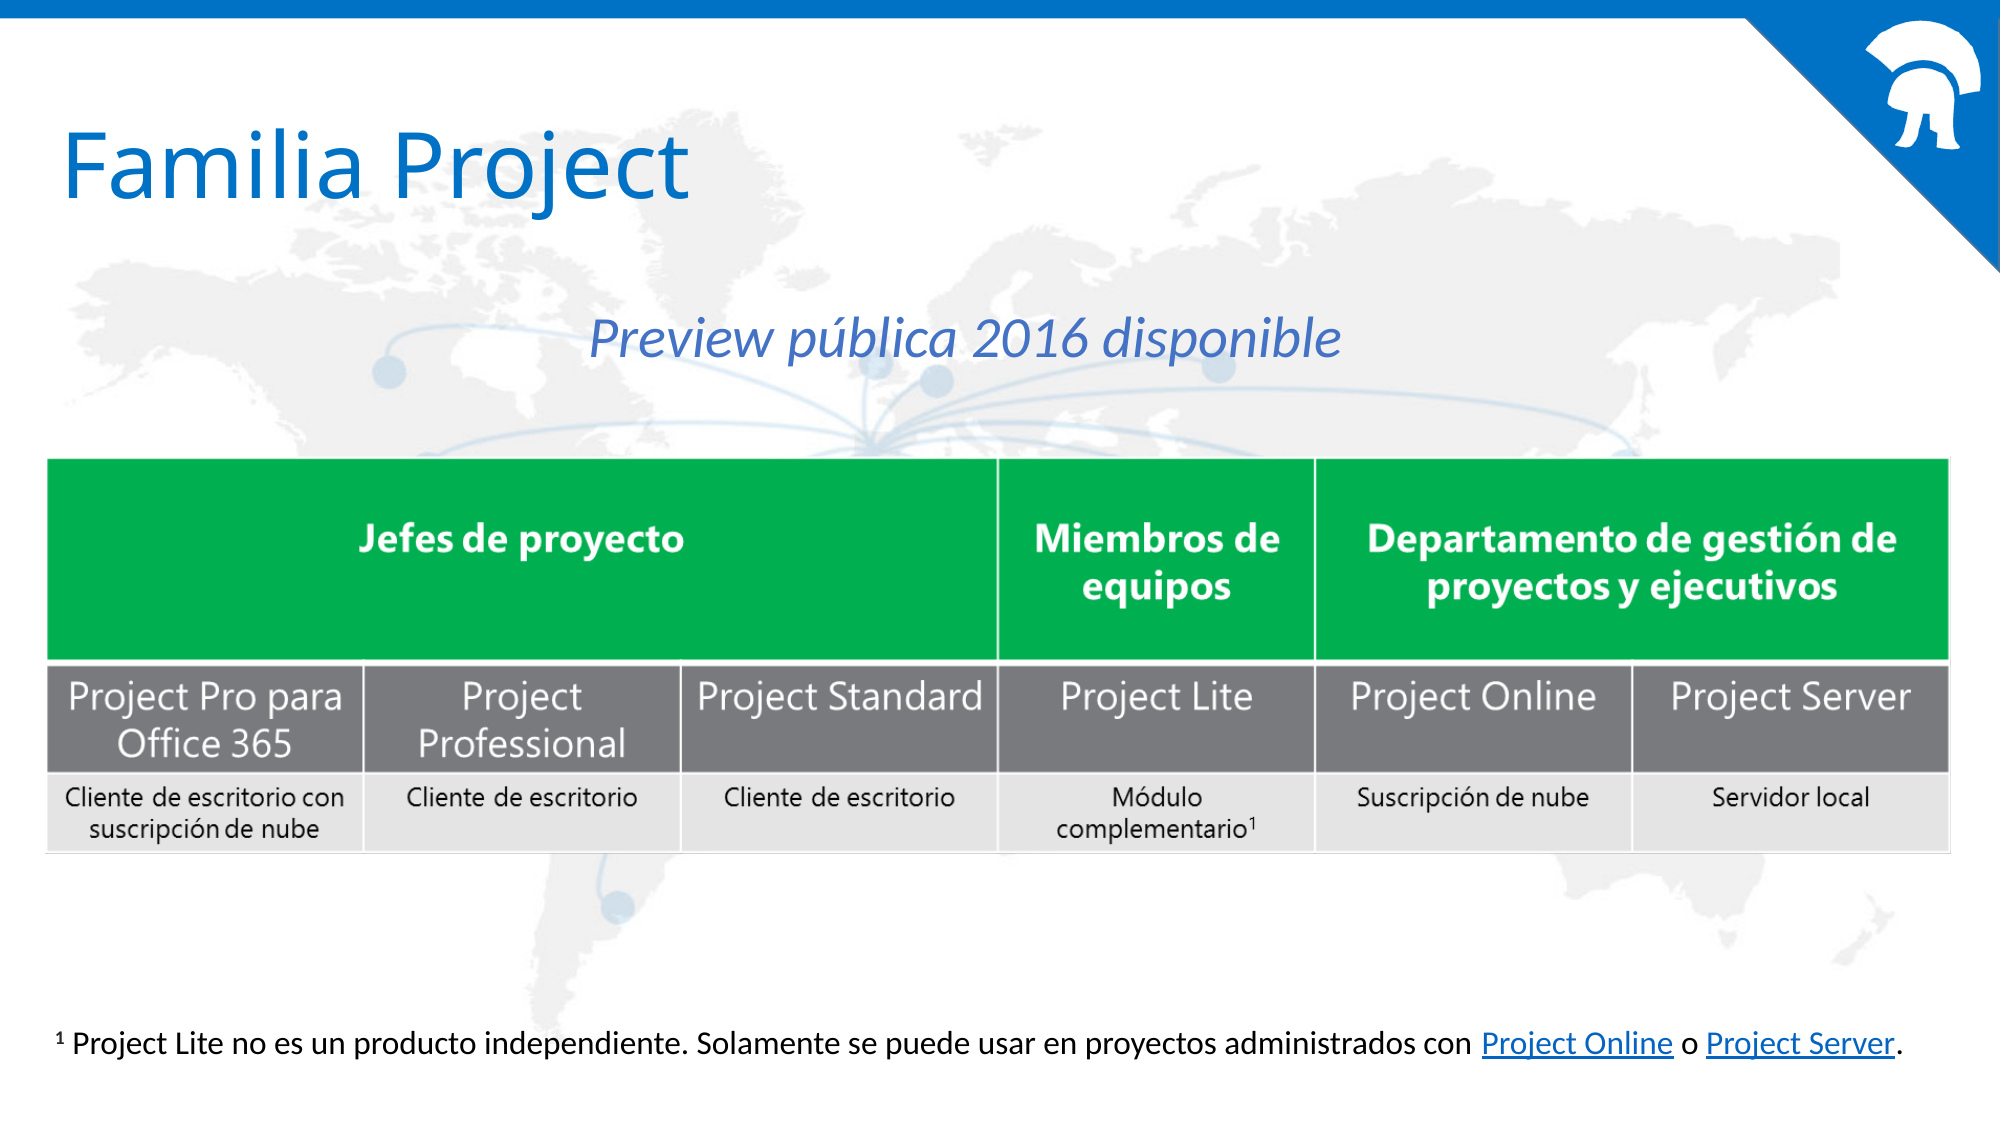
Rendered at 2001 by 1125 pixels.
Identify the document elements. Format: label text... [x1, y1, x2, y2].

text_box Preview pública 2016 disponible [573, 299, 1358, 378]
text_box 1 Project Lite no es un producto independiente. Solamente se puede usar en proyectos administrados con Project Online o Project Server. [55, 1020, 1925, 1101]
picture [0, 0, 2001, 1125]
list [45, 456, 1954, 860]
title Familia Project [45, 59, 1863, 278]
